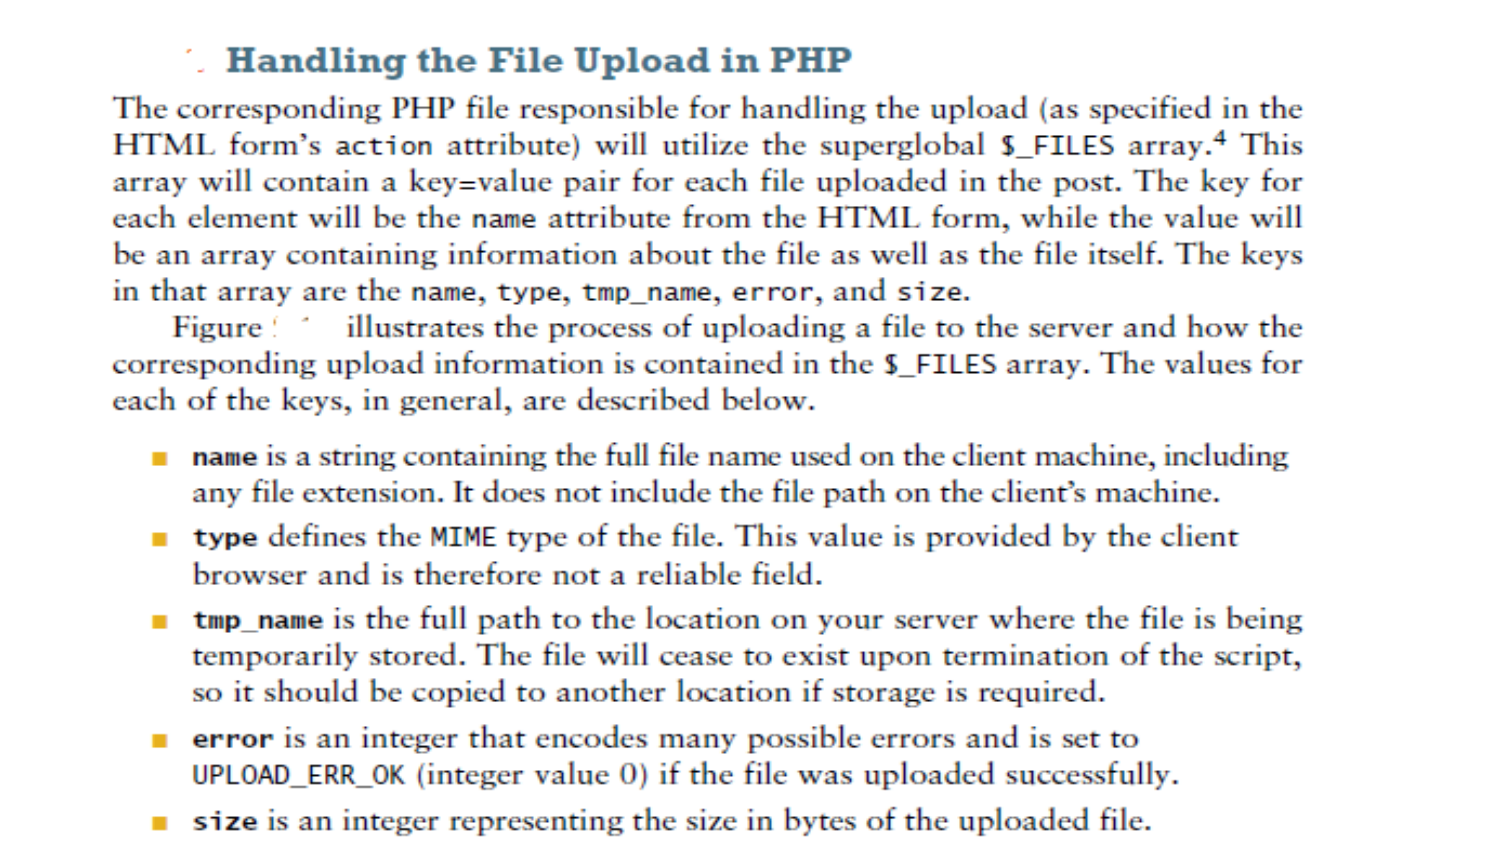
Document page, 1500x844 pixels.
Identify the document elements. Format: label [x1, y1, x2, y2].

picture [74, 40, 1363, 844]
